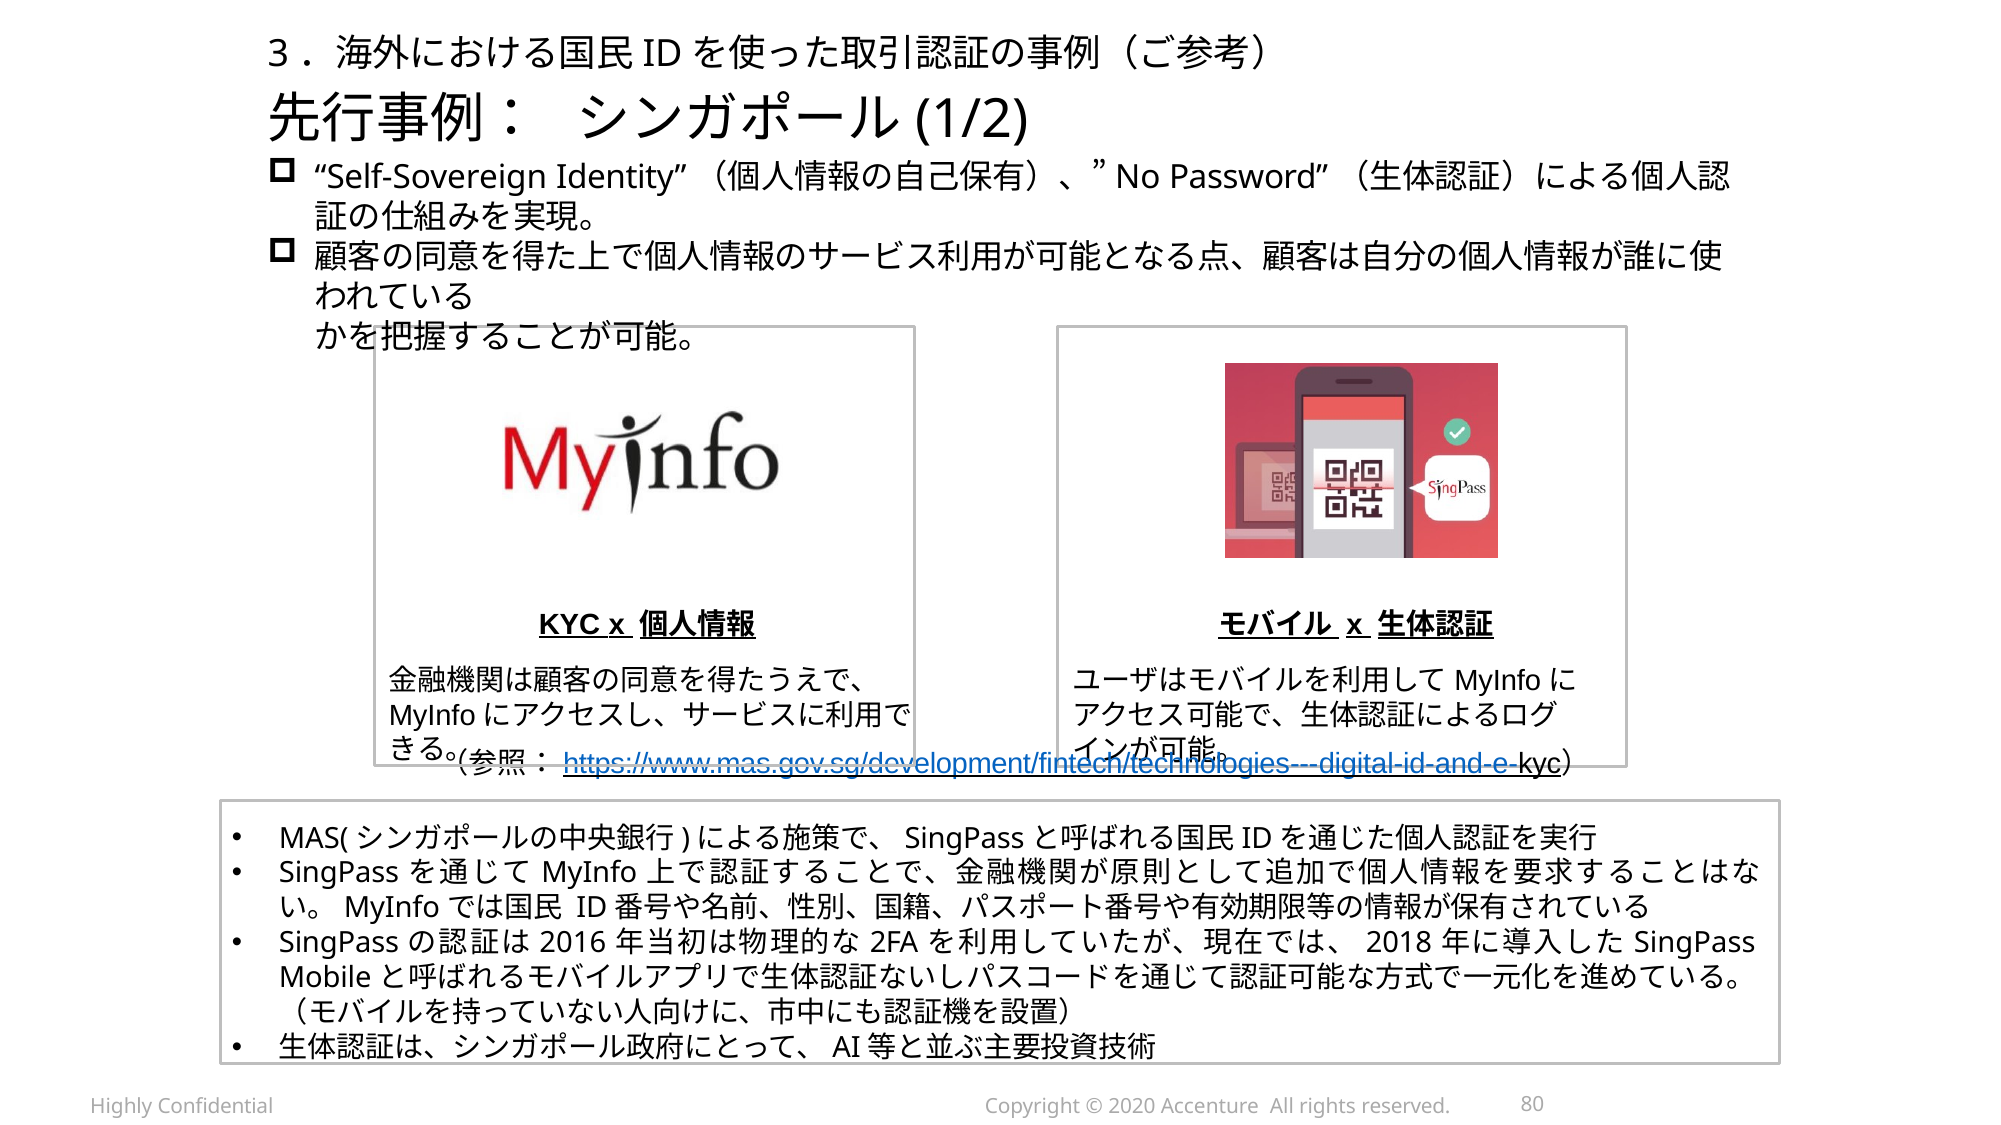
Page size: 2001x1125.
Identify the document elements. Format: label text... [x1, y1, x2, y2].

footer Copyright © 2020 Accenture All rights reserved. [965, 778, 1468, 1125]
picture [502, 406, 783, 520]
text_box MAS(シンガポールの中央銀行)による施策で、SingPassと呼ばれる国民IDを通じた個人認証を実行 SingPassを通じてMyInfo上で認証することで、金融機関が原則として追加で個人情報を要求することはない。MyInfoでは国民 ID番号や名前、性別、国籍、パスポート番号や有効期限等の情報が保有されている SingPassの認証は2016年当初は物理的な2FAを利用していたが、現在では、2018年に導入したSingPass Mobileと呼ばれるモバイルアプリで生体認証ないしパスコードを通じて認証可能な方式で一元化を進めている。（モバイルを持っていない人向けに、市中にも認証機を設置） 生体認証は、シンガポール政府にとって、AI等と並ぶ主要投資技術 [282, 800, 965, 1064]
text_box “Self-Sovereign Identity”（個人情報の自己保有）、”No Password”（生体認証）による個人認証の仕組みを実現。 顧客の同意を得た上で個人情報のサービス利用が可能となる点、顧客は自分の個人情報が誰に使われている かを把握することが可能。 [265, 153, 1758, 355]
text_box MAS(シンガポールの中央銀行)による施策で、SingPassと呼ばれる国民IDを通じた個人認証を実行 SingPassを通じてMyInfo上で認証することで、金融機関が原則として追加で個人情報を要求することはない。MyInfoでは国民 ID番号や名前、性別、国籍、パスポート番号や有効期限等の情報が保有されている SingPassの認証は2016年当初は物理的な2FAを利用していたが、現在では、2018年に導入したSingPass Mobileと呼ばれるモバイルアプリで生体認証ないしパスコードを通じて認証可能な方式で一元化を進めている。（モバイルを持っていない人向けに、市中にも認証機を設置） 生体認証は、シンガポール政府にとって、AI等と並ぶ主要投資技術 [1468, 800, 1503, 1064]
text_box （参照：https://www.mas.gov.sg/development/fintech/technologies---digital-id-and-e-kyc） [437, 742, 1607, 780]
slide_number Highly Confidential [88, 778, 282, 1125]
slide_number 80 [1503, 778, 1544, 1125]
picture [1225, 363, 1498, 558]
text_box モバイル x 生体認証 ユーザはモバイルを利用してMyInfoにアクセス可能で、生体認証によるログインが可能。 [1057, 355, 1627, 767]
text_box KYC x 個人情報 金融機関は顧客の同意を得たうえで、 MyInfoにアクセスし、サービスに利用できる。 [374, 355, 915, 766]
text_box MAS(シンガポールの中央銀行)による施策で、SingPassと呼ばれる国民IDを通じた個人認証を実行 SingPassを通じてMyInfo上で認証することで、金融機関が原則として追加で個人情報を要求することはない。MyInfoでは国民 ID番号や名前、性別、国籍、パスポート番号や有効期限等の情報が保有されている SingPassの認証は2016年当初は物理的な2FAを利用していたが、現在では、2018年に導入したSingPass Mobileと呼ばれるモバイルアプリで生体認証ないしパスコードを通じて認証可能な方式で一元化を進めている。（モバイルを持っていない人向けに、市中にも認証機を設置） 生体認証は、シンガポール政府にとって、AI等と並ぶ主要投資技術 [1544, 800, 1780, 1064]
title 3．海外における国民IDを使った取引認証の事例（ご参考） 先行事例： シンガポール(1/2) [265, 0, 1668, 153]
